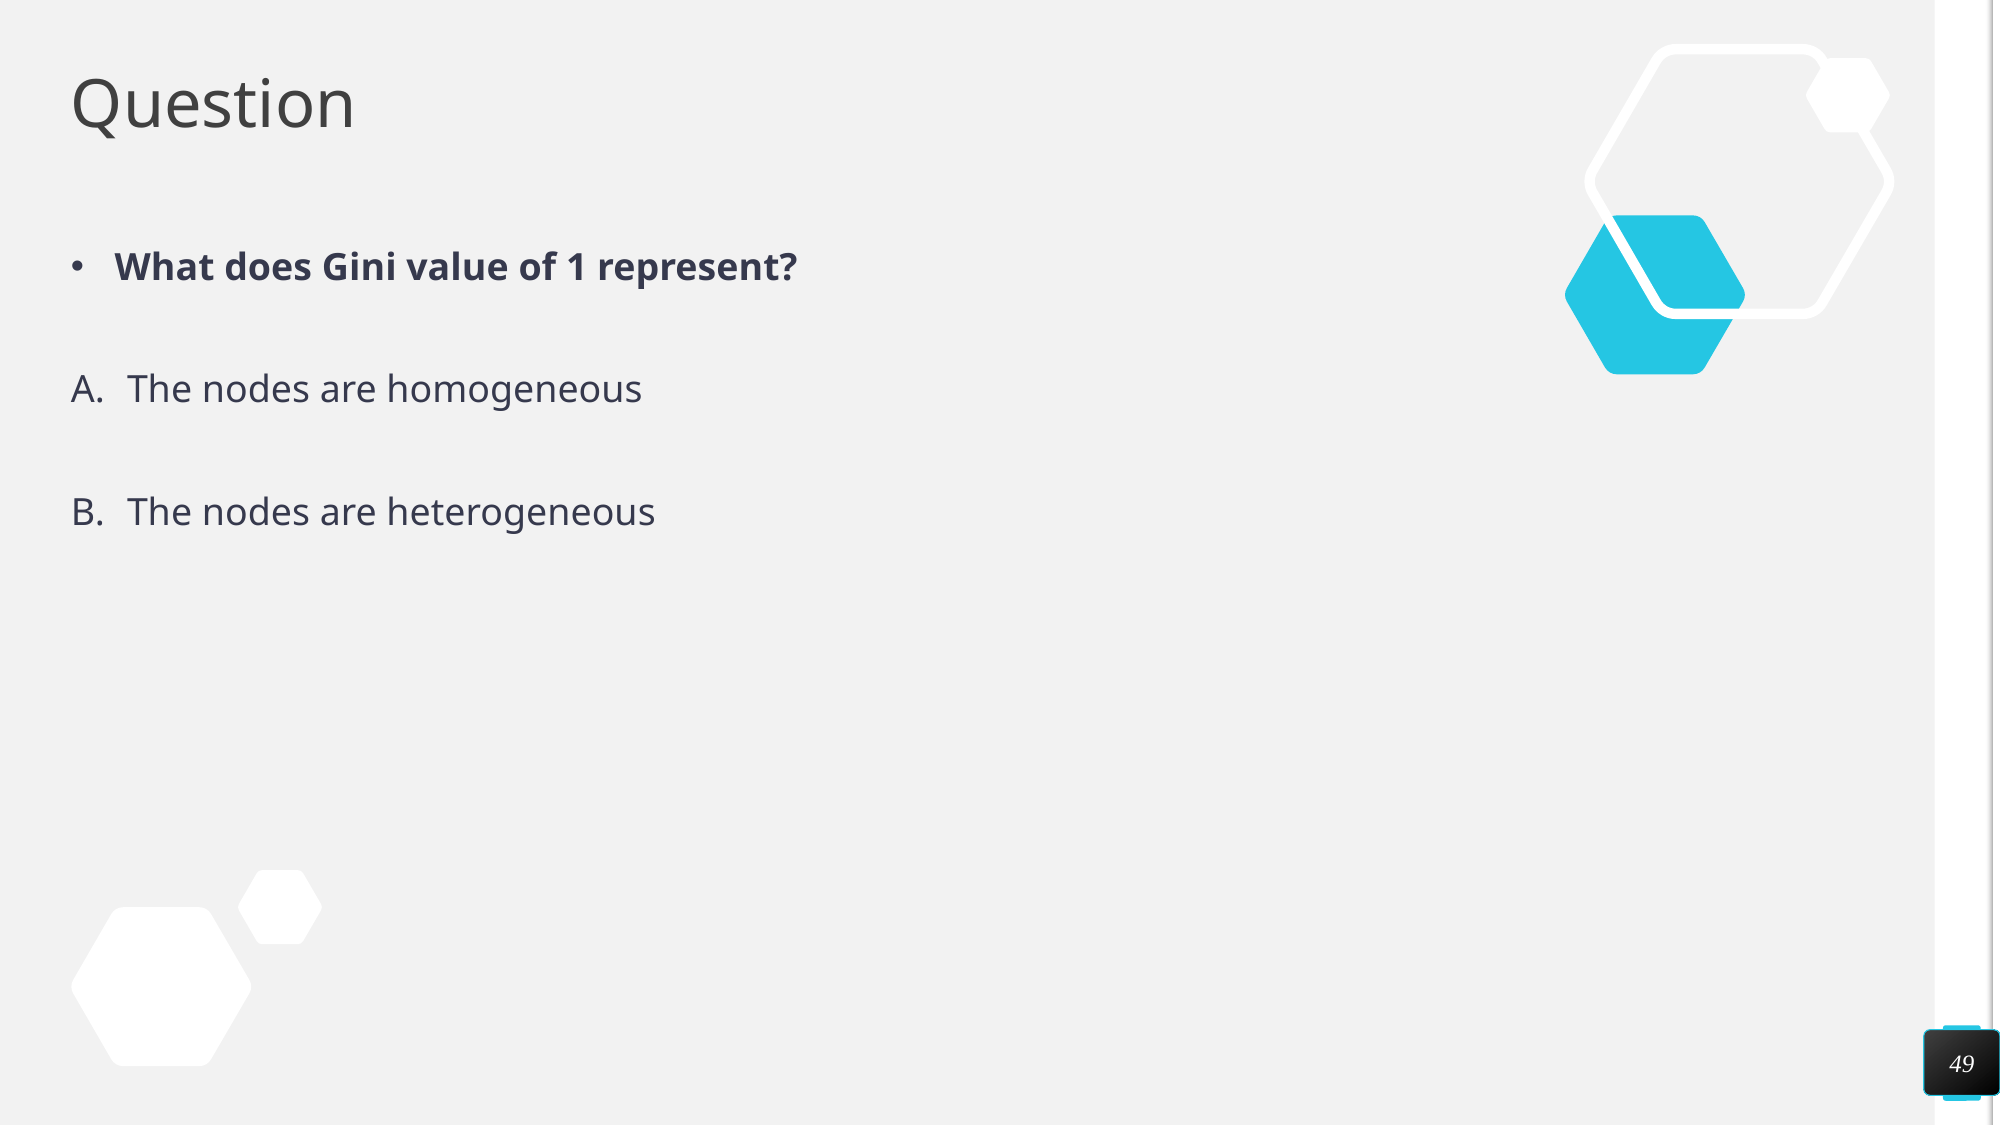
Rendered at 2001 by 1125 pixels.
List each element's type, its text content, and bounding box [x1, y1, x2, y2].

list What does Gini value of 1 represent? The nodes are homogeneous The nodes are heterogeneous [70, 248, 1930, 1016]
title Question [70, 70, 1930, 142]
slide_number 49 [1923, 1029, 2000, 1096]
